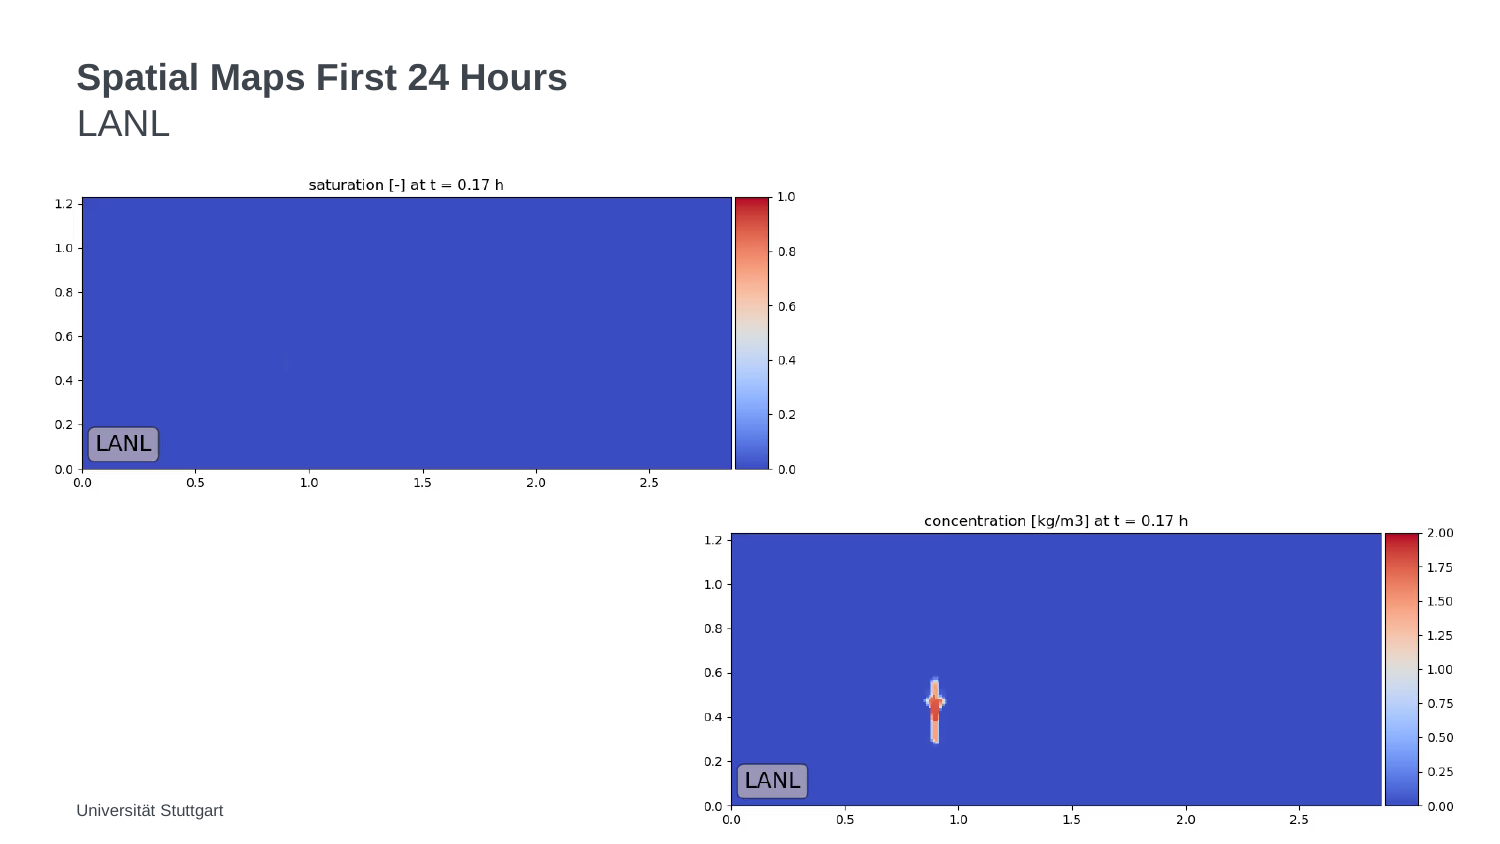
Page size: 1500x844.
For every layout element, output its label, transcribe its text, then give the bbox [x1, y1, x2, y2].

title Spatial Maps First 24 Hours [76, 58, 1430, 89]
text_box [619, 490, 1500, 844]
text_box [0, 153, 857, 508]
list LANL [76, 89, 1430, 131]
footer Universität Stuttgart [76, 799, 619, 821]
